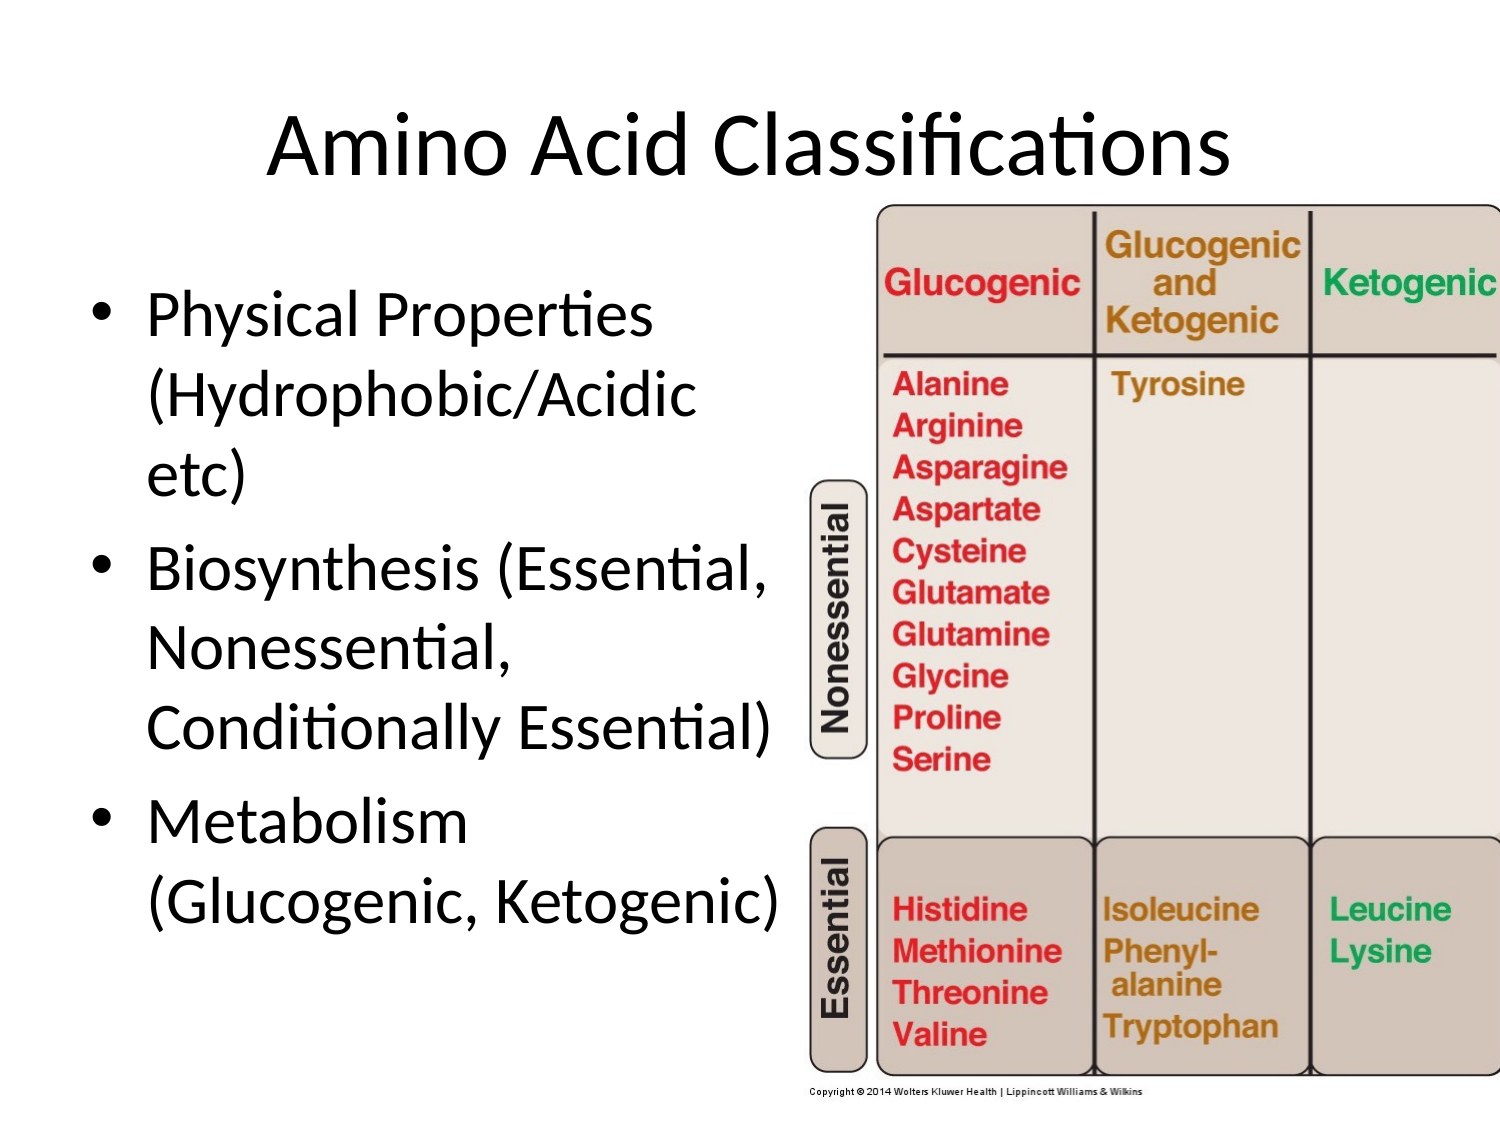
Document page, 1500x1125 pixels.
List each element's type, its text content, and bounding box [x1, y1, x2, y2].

picture [803, 199, 1500, 1102]
title Amino Acid Classifications [75, 45, 1425, 233]
list Physical Properties (Hydrophobic/Acidic etc) Biosynthesis (Essential, Nonessential, Conditionally Essential) Metabolism (Glucogenic, Ketogenic) [75, 262, 798, 1005]
